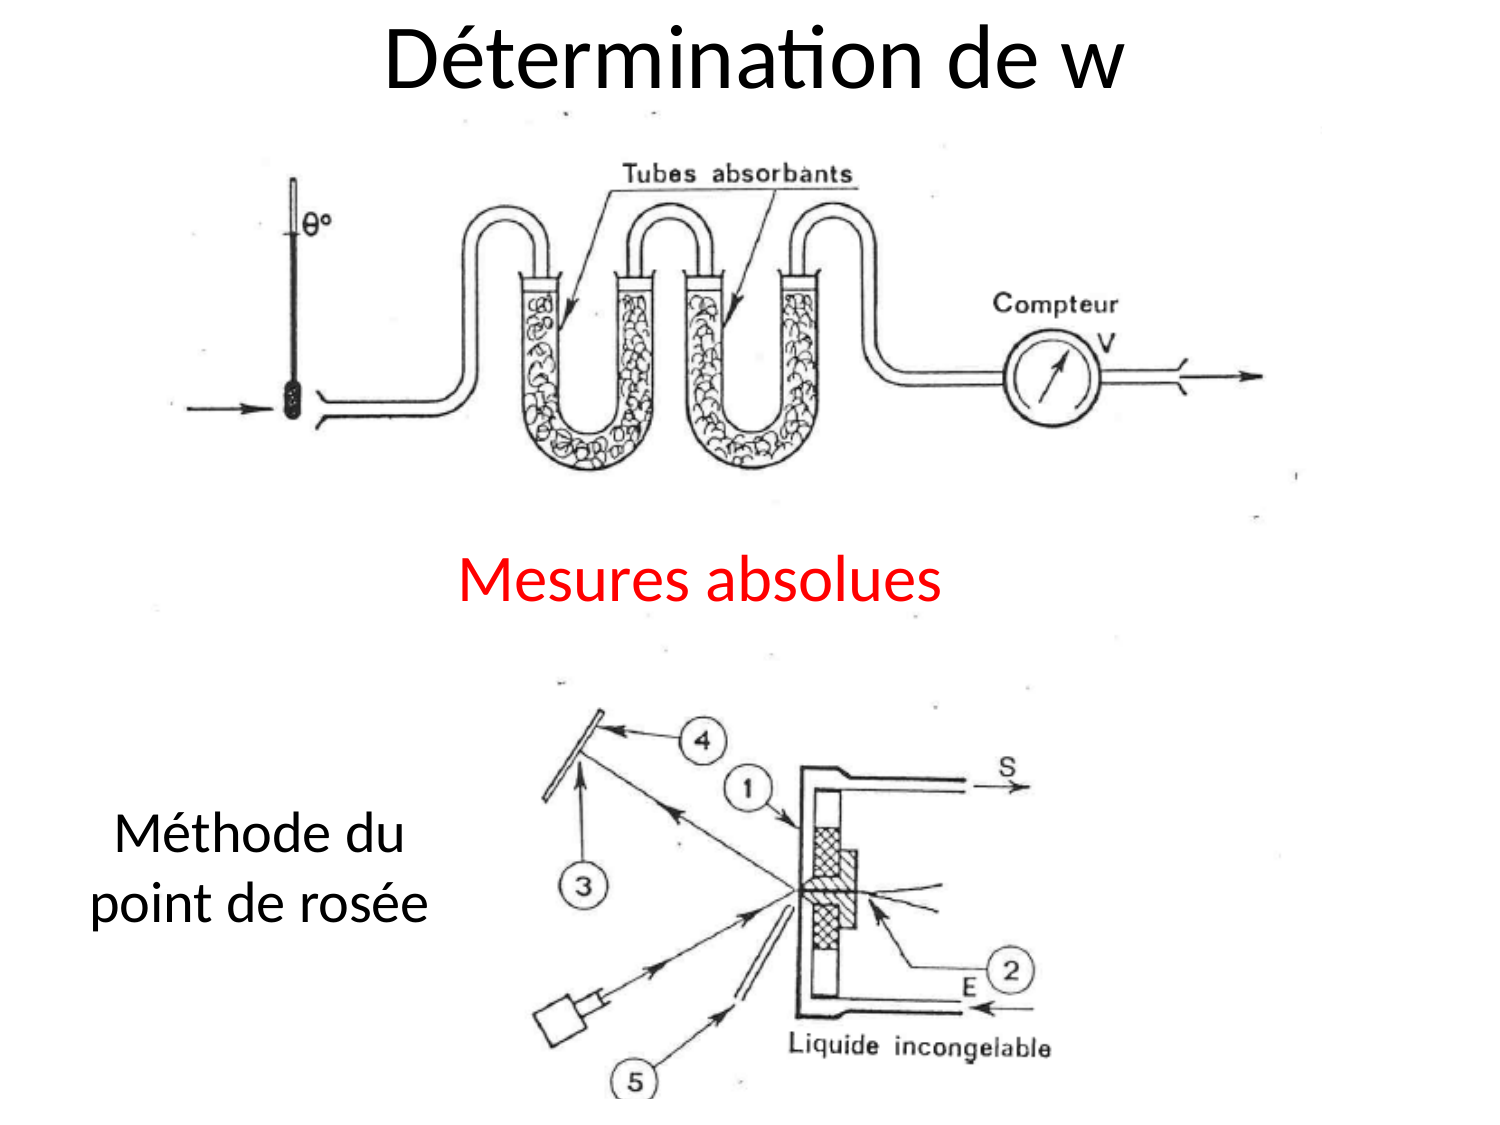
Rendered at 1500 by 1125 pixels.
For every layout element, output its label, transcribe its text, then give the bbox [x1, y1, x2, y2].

text_box Détermination de w [0, 0, 1500, 146]
text_box Méthode du point de rosée [64, 786, 127, 942]
picture [132, 100, 1323, 1099]
